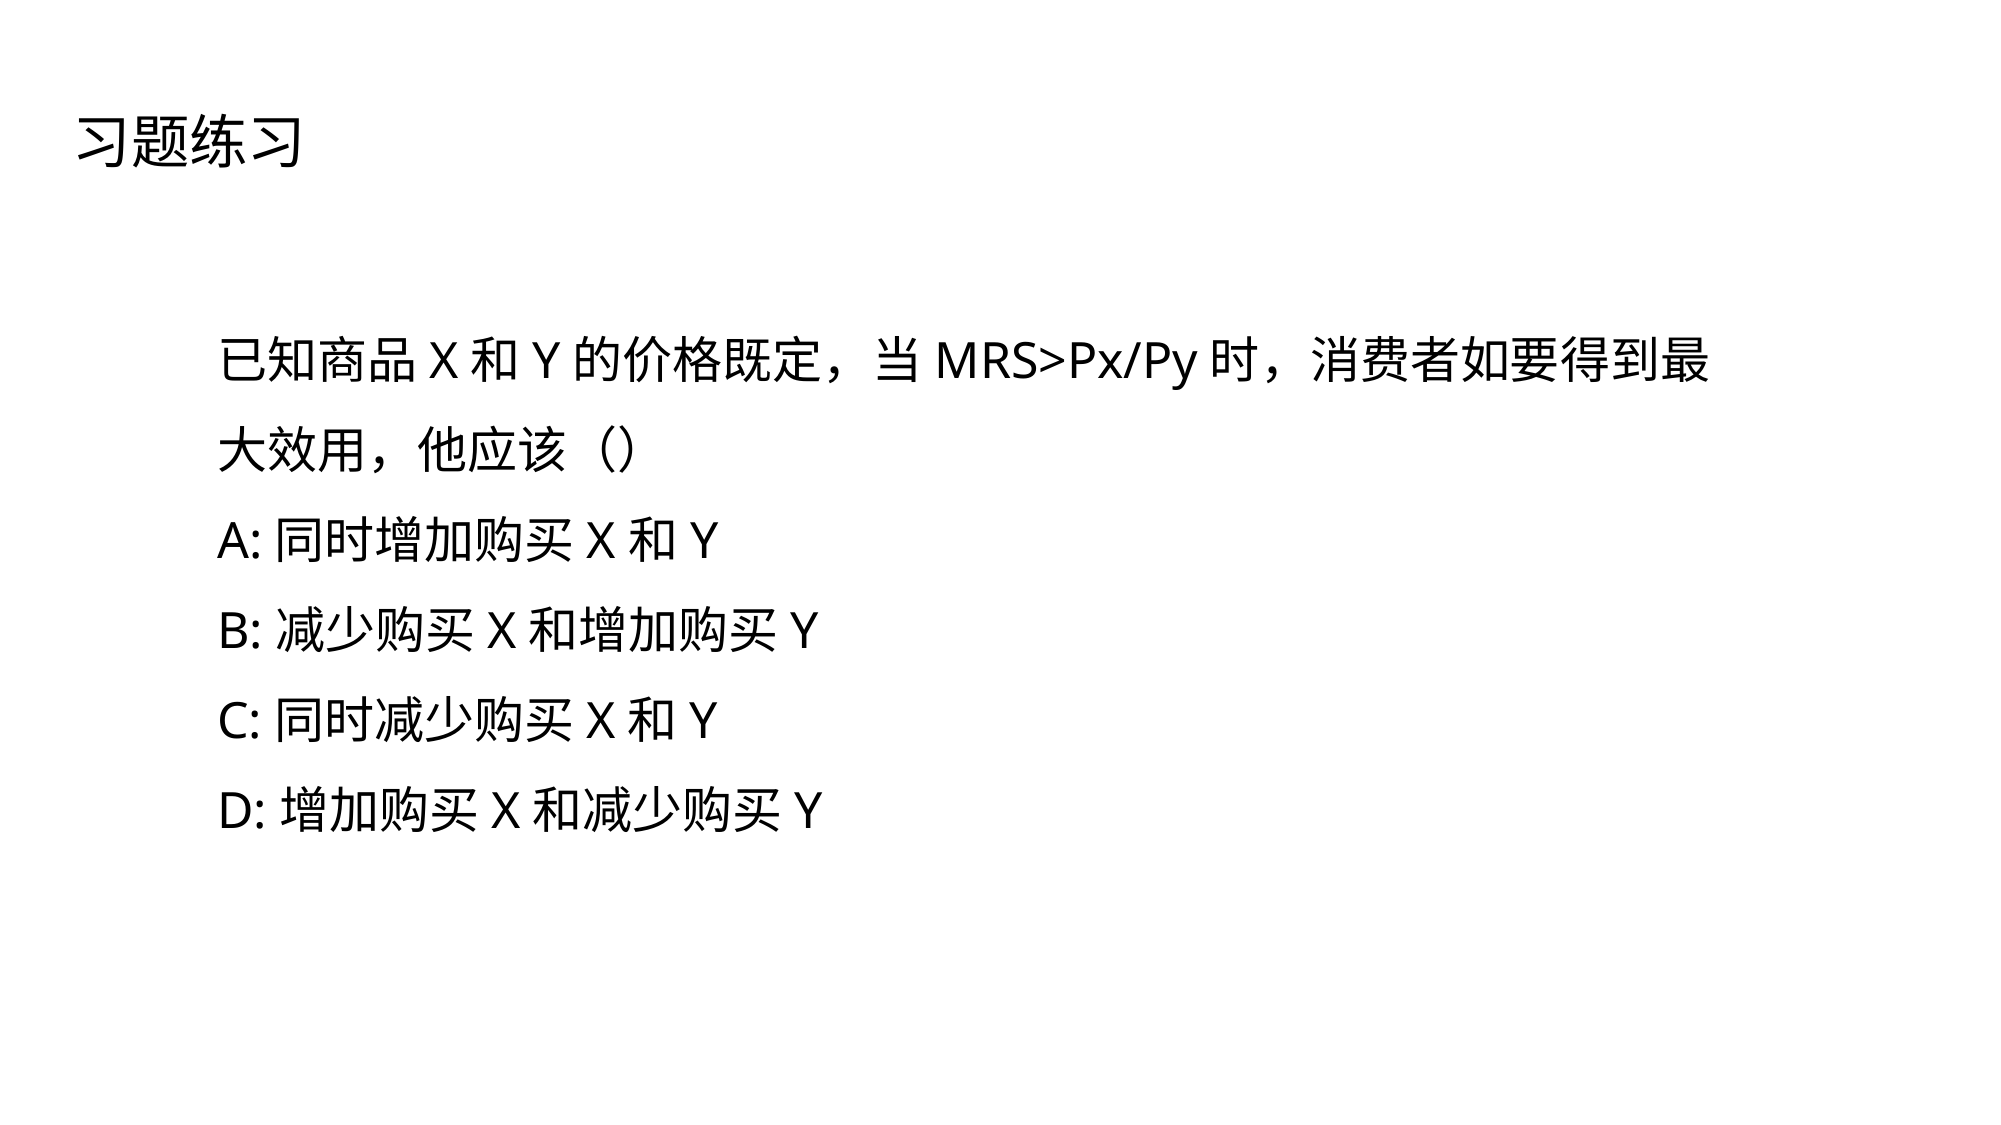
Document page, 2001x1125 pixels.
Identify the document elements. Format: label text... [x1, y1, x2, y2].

text_box 已知商品X和Y的价格既定，当MRS>Px/Py时，消费者如要得到最大效用，他应该（） A:同时增加购买X和Y B:减少购买X和增加购买Y C:同时减少购买X和Y D:增加购买X和减少购买Y [202, 291, 1756, 846]
text_box 习题练习 [54, 95, 837, 184]
